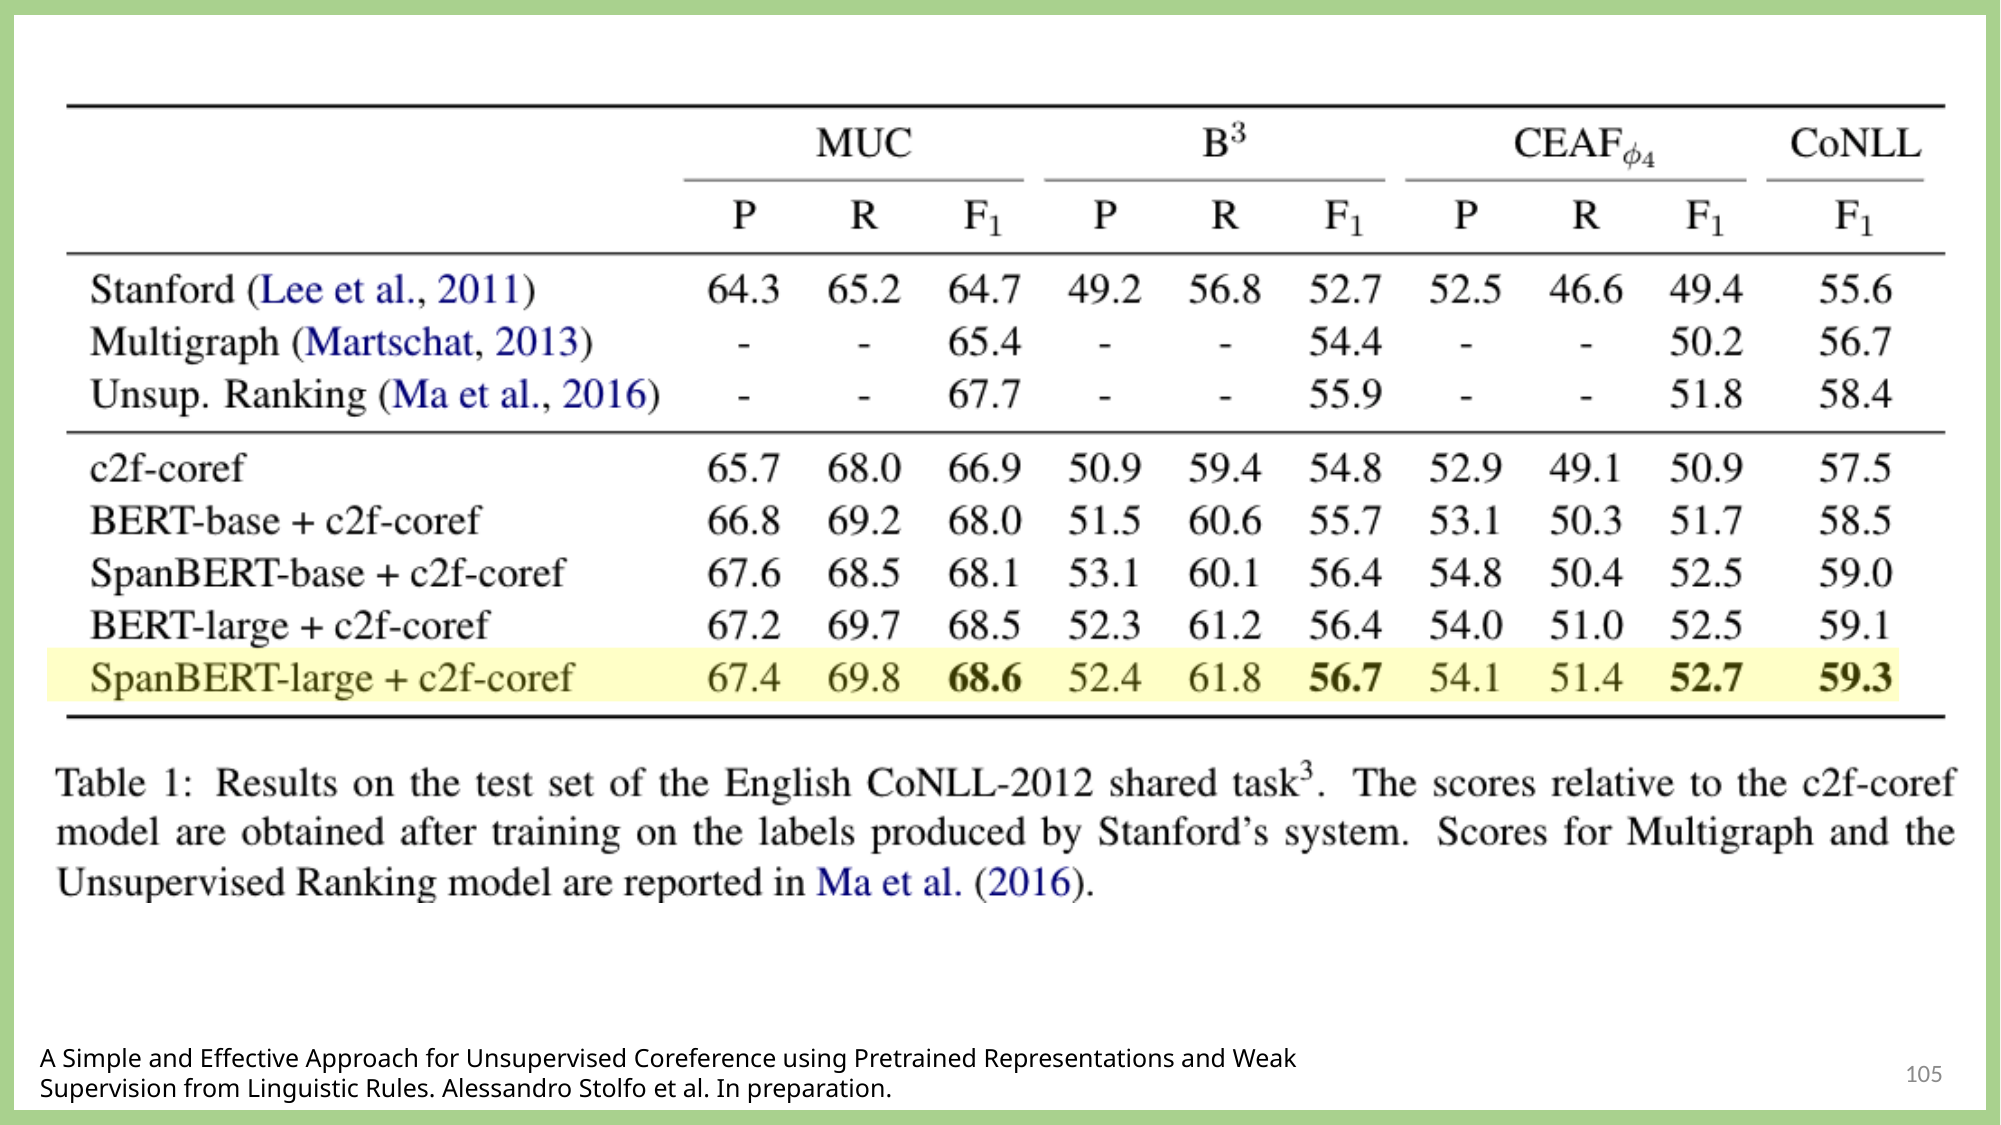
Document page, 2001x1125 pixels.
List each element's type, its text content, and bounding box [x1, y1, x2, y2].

picture [46, 90, 1971, 903]
slide_number 105 [1508, 1042, 1959, 1103]
text_box A Simple and Effective Approach for Unsupervised Coreference using Pretrained Representations and Weak Supervision from Linguistic Rules. Alessandro Stolfo et al. In preparation. [25, 1035, 1401, 1110]
text_box [0, 628, 46, 735]
